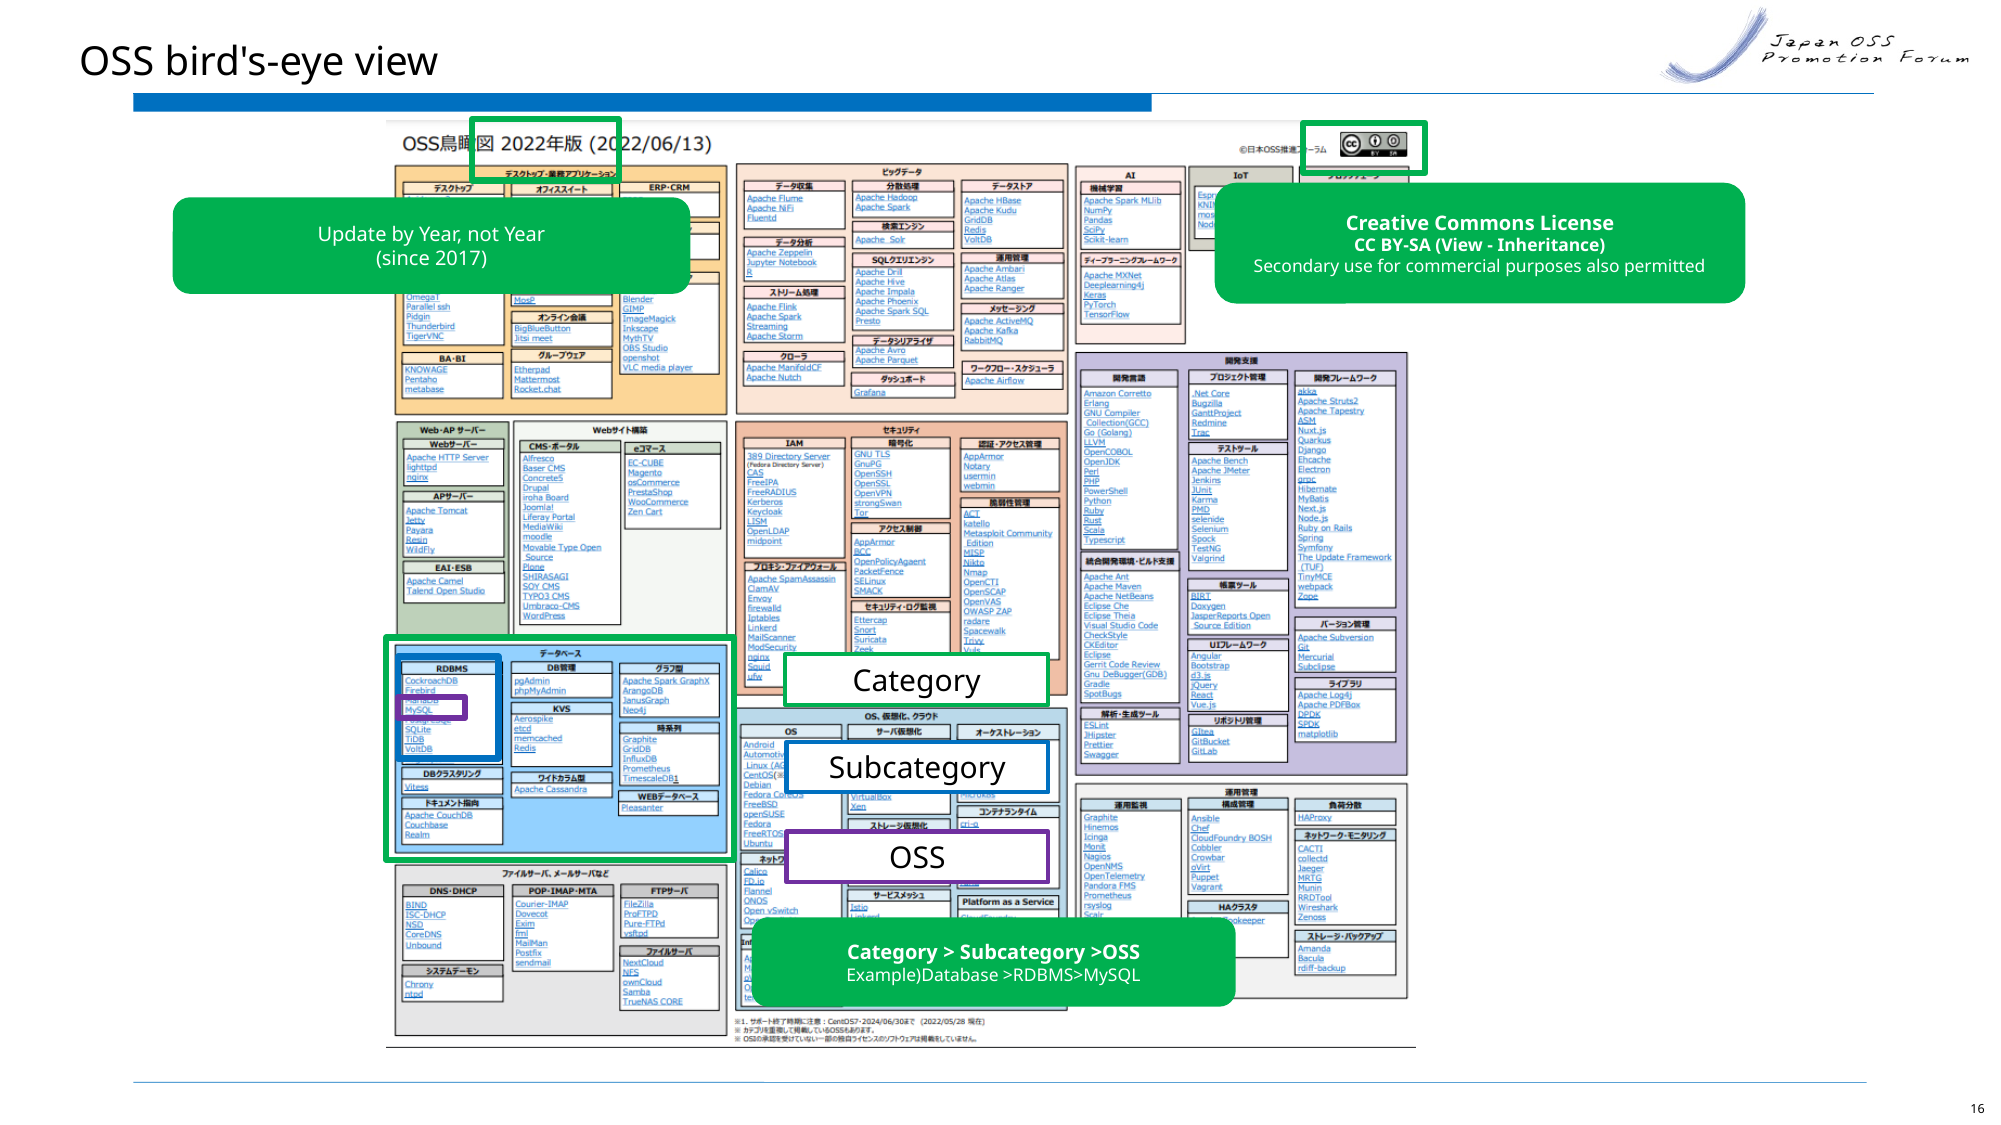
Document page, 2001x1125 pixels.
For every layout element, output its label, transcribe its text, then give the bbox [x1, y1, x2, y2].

picture [1634, 0, 1995, 91]
slide_number 16 [1874, 1093, 2000, 1125]
text_box Update by Year, not Year (since 2017) [172, 197, 380, 294]
text_box [1418, 121, 1427, 175]
text_box Creative Commons License CC BY-SA (View - Inheritance) Secondary use for commercial purposes also permitted [1420, 182, 1746, 304]
title OSS bird's-eye view [64, 17, 1961, 95]
picture [386, 119, 1416, 1048]
